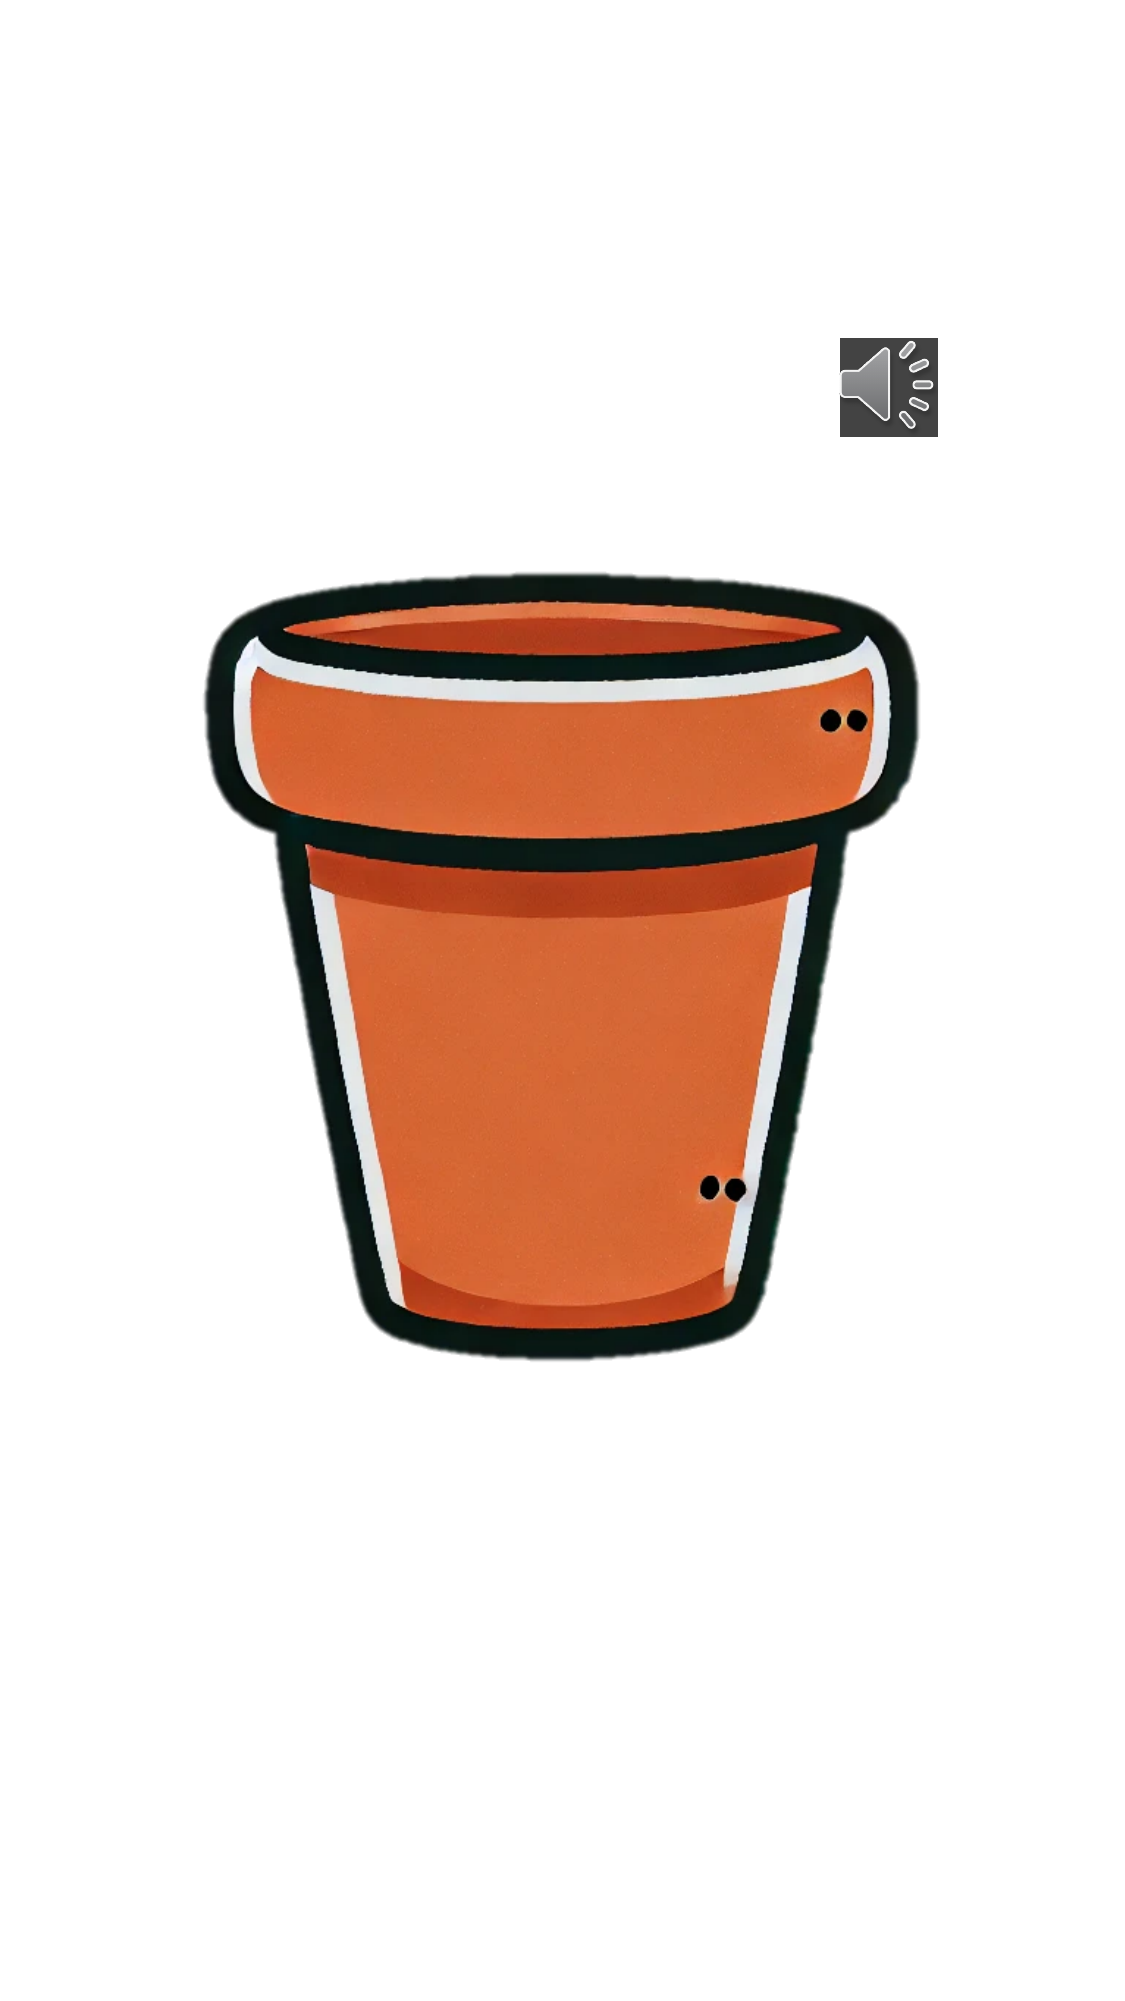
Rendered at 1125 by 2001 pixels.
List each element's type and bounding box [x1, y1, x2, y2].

picture [0, 249, 1125, 1751]
